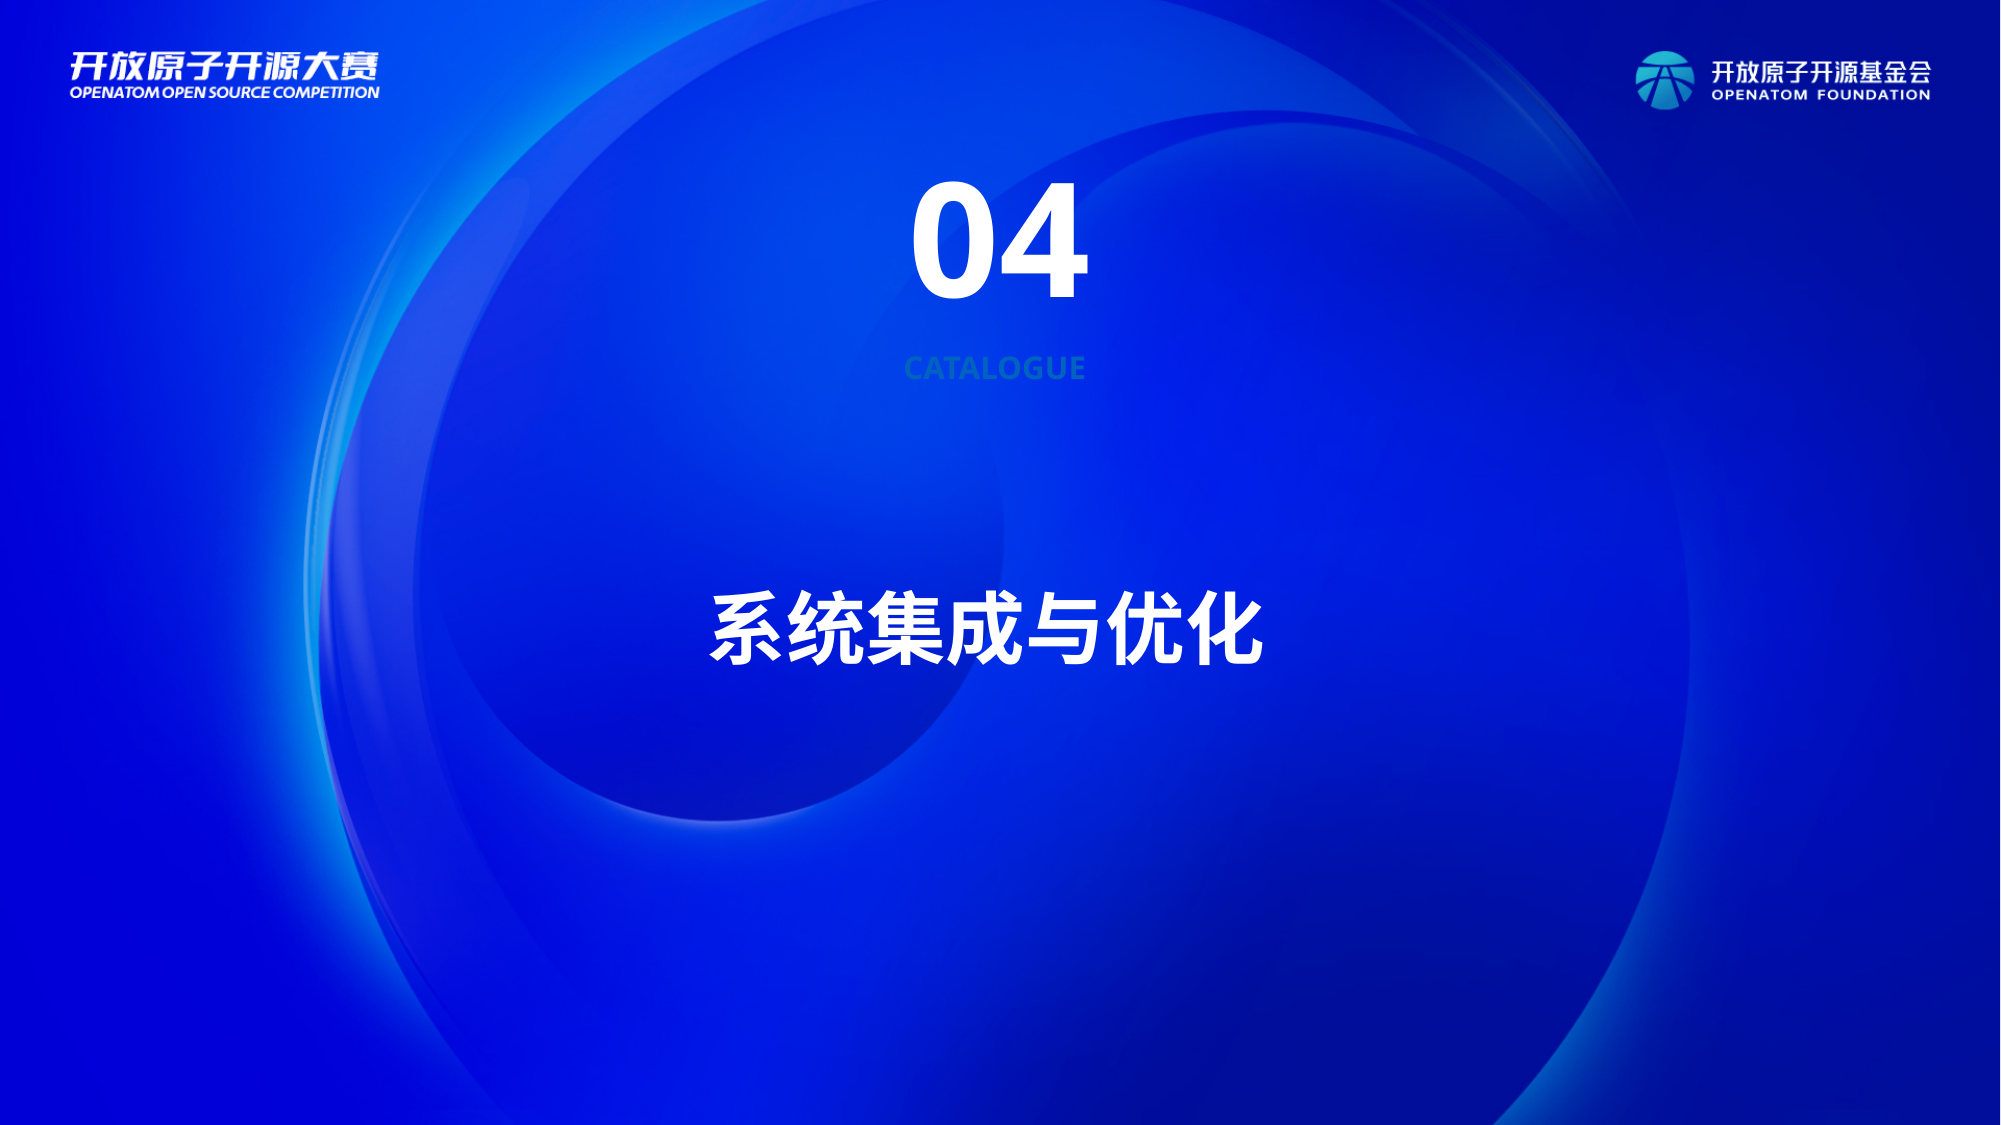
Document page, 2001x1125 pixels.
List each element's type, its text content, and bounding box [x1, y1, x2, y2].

text_box CATALOGUE [884, 331, 1150, 395]
text_box 04 [509, 90, 1491, 339]
text_box 系统集成与优化 [237, 549, 1734, 684]
picture [0, 0, 2001, 1125]
